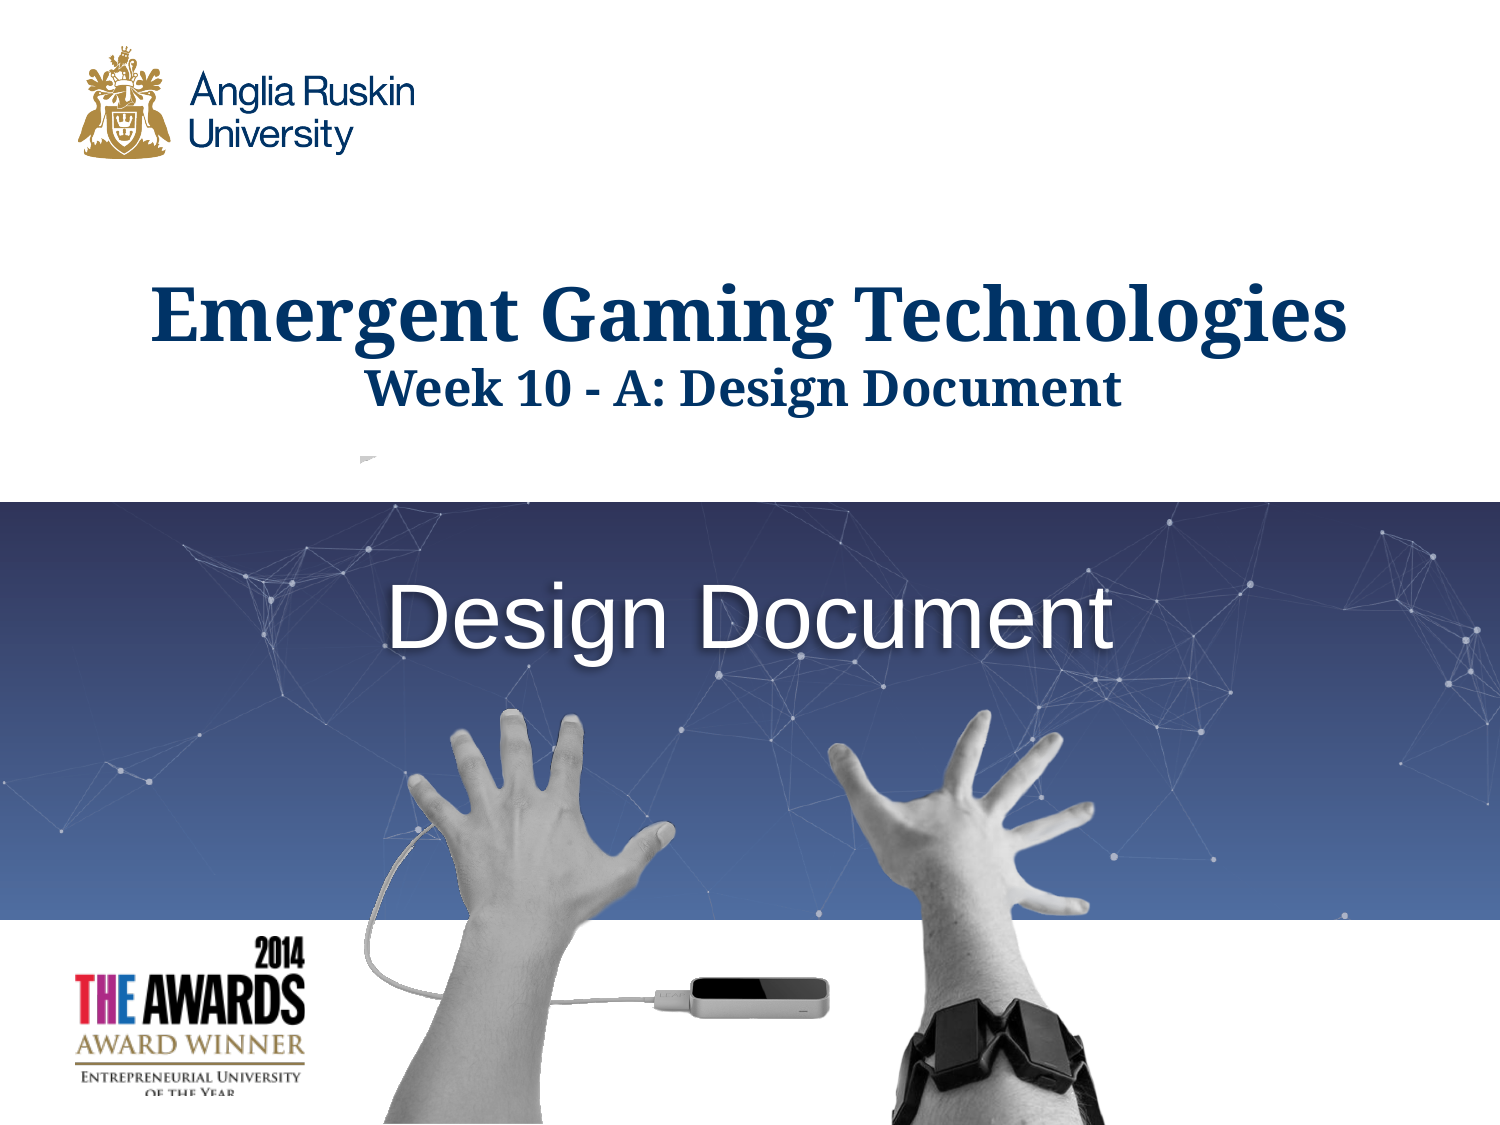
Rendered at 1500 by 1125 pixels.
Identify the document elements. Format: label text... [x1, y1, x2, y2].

picture [0, 456, 1500, 1125]
picture [78, 46, 414, 159]
title Emergent Gaming Technologies Week 10 - A: Design Document [47, 271, 1453, 412]
